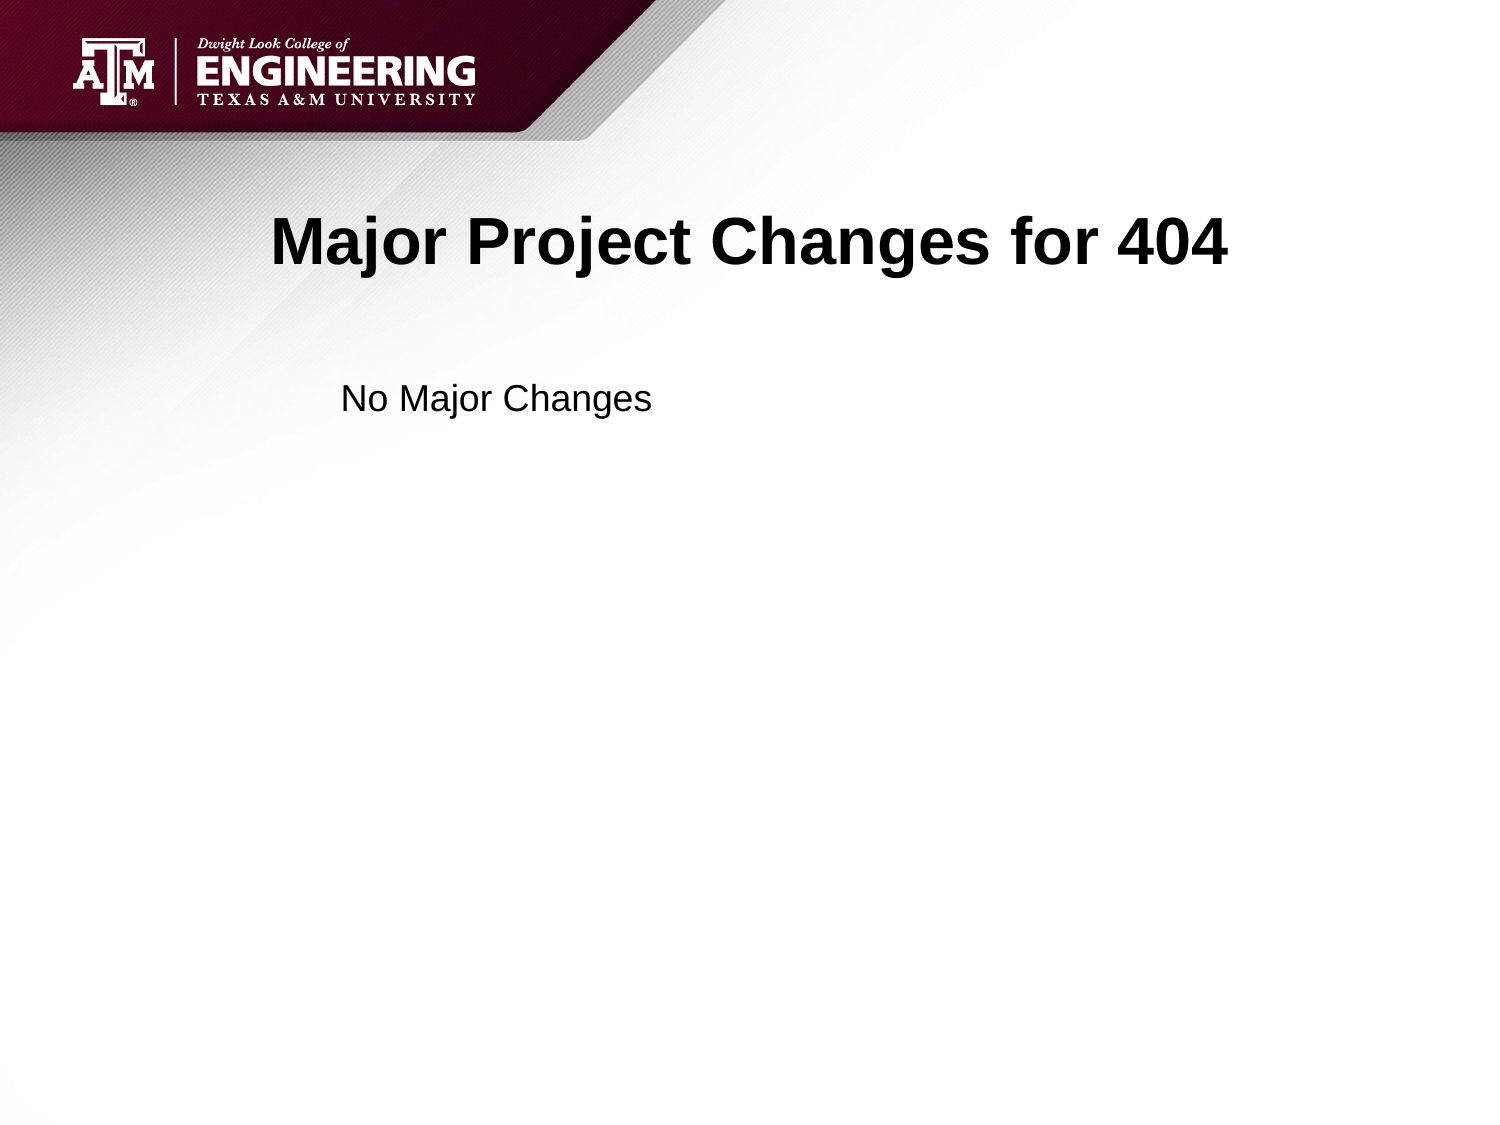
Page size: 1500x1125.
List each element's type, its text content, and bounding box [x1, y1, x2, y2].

text_box No Major Changes [325, 366, 1010, 472]
picture [0, 0, 1500, 1125]
title Major Project Changes for 404 [75, 172, 1425, 304]
